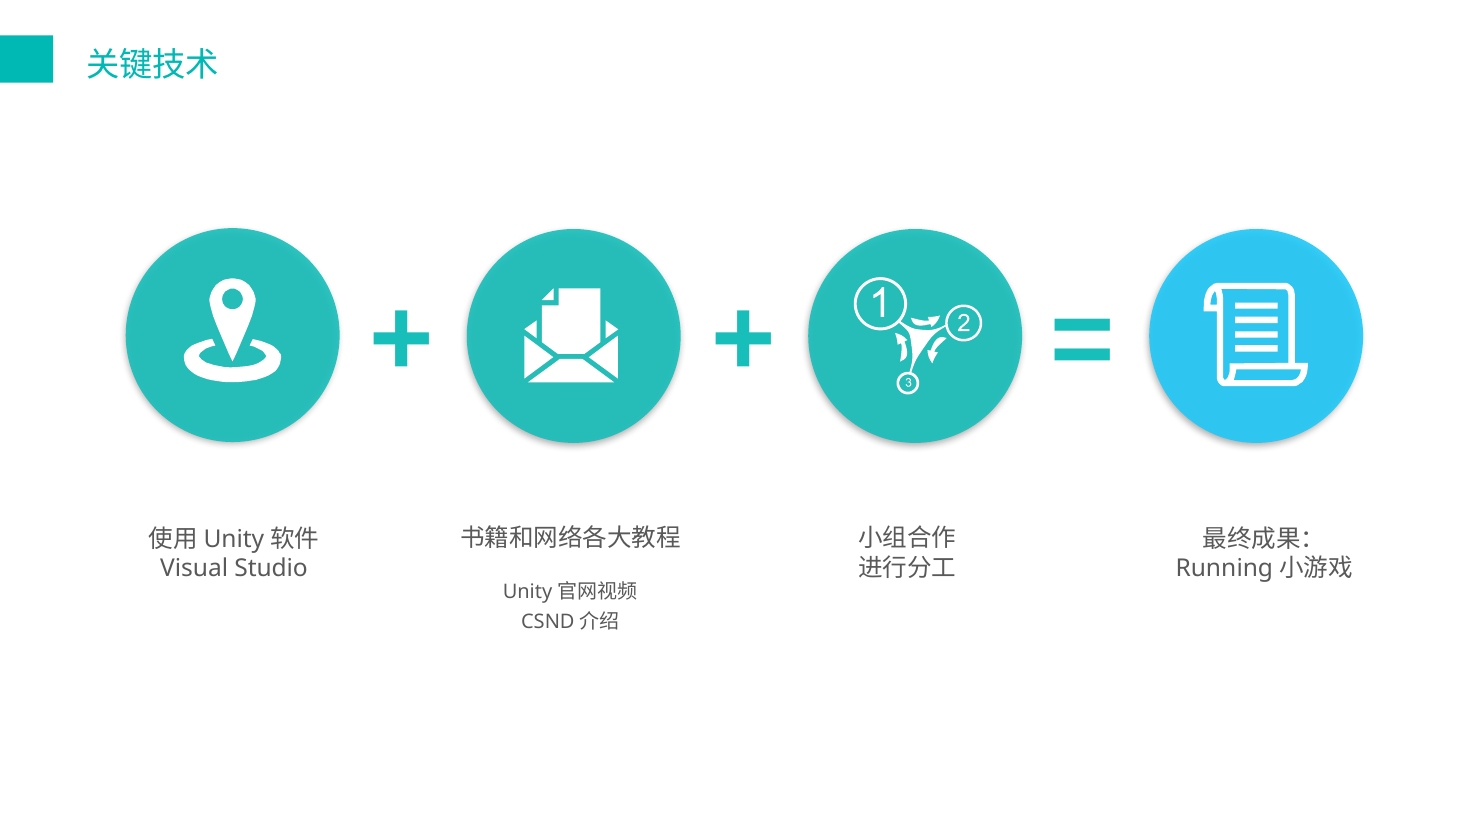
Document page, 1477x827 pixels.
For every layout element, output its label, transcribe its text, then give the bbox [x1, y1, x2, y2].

text_box 关键技术 [0, 35, 342, 107]
text_box + [335, 257, 470, 405]
text_box = [1015, 259, 1150, 407]
text_box [853, 277, 983, 395]
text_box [183, 278, 282, 383]
text_box Unity官网视频 CSND介绍 [445, 563, 695, 633]
text_box 使用Unity软件 Visual Studio [88, 515, 380, 582]
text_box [523, 288, 619, 383]
text_box [1150, 228, 1364, 444]
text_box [1203, 282, 1309, 387]
text_box 书籍和网络各大教程 [425, 514, 716, 552]
text_box + [676, 257, 811, 405]
text_box [124, 227, 335, 443]
text_box 最终成果： Running小游戏 [1118, 515, 1410, 582]
text_box 小组合作 进行分工 [762, 514, 1053, 581]
text_box [811, 228, 1015, 444]
text_box [470, 228, 676, 444]
